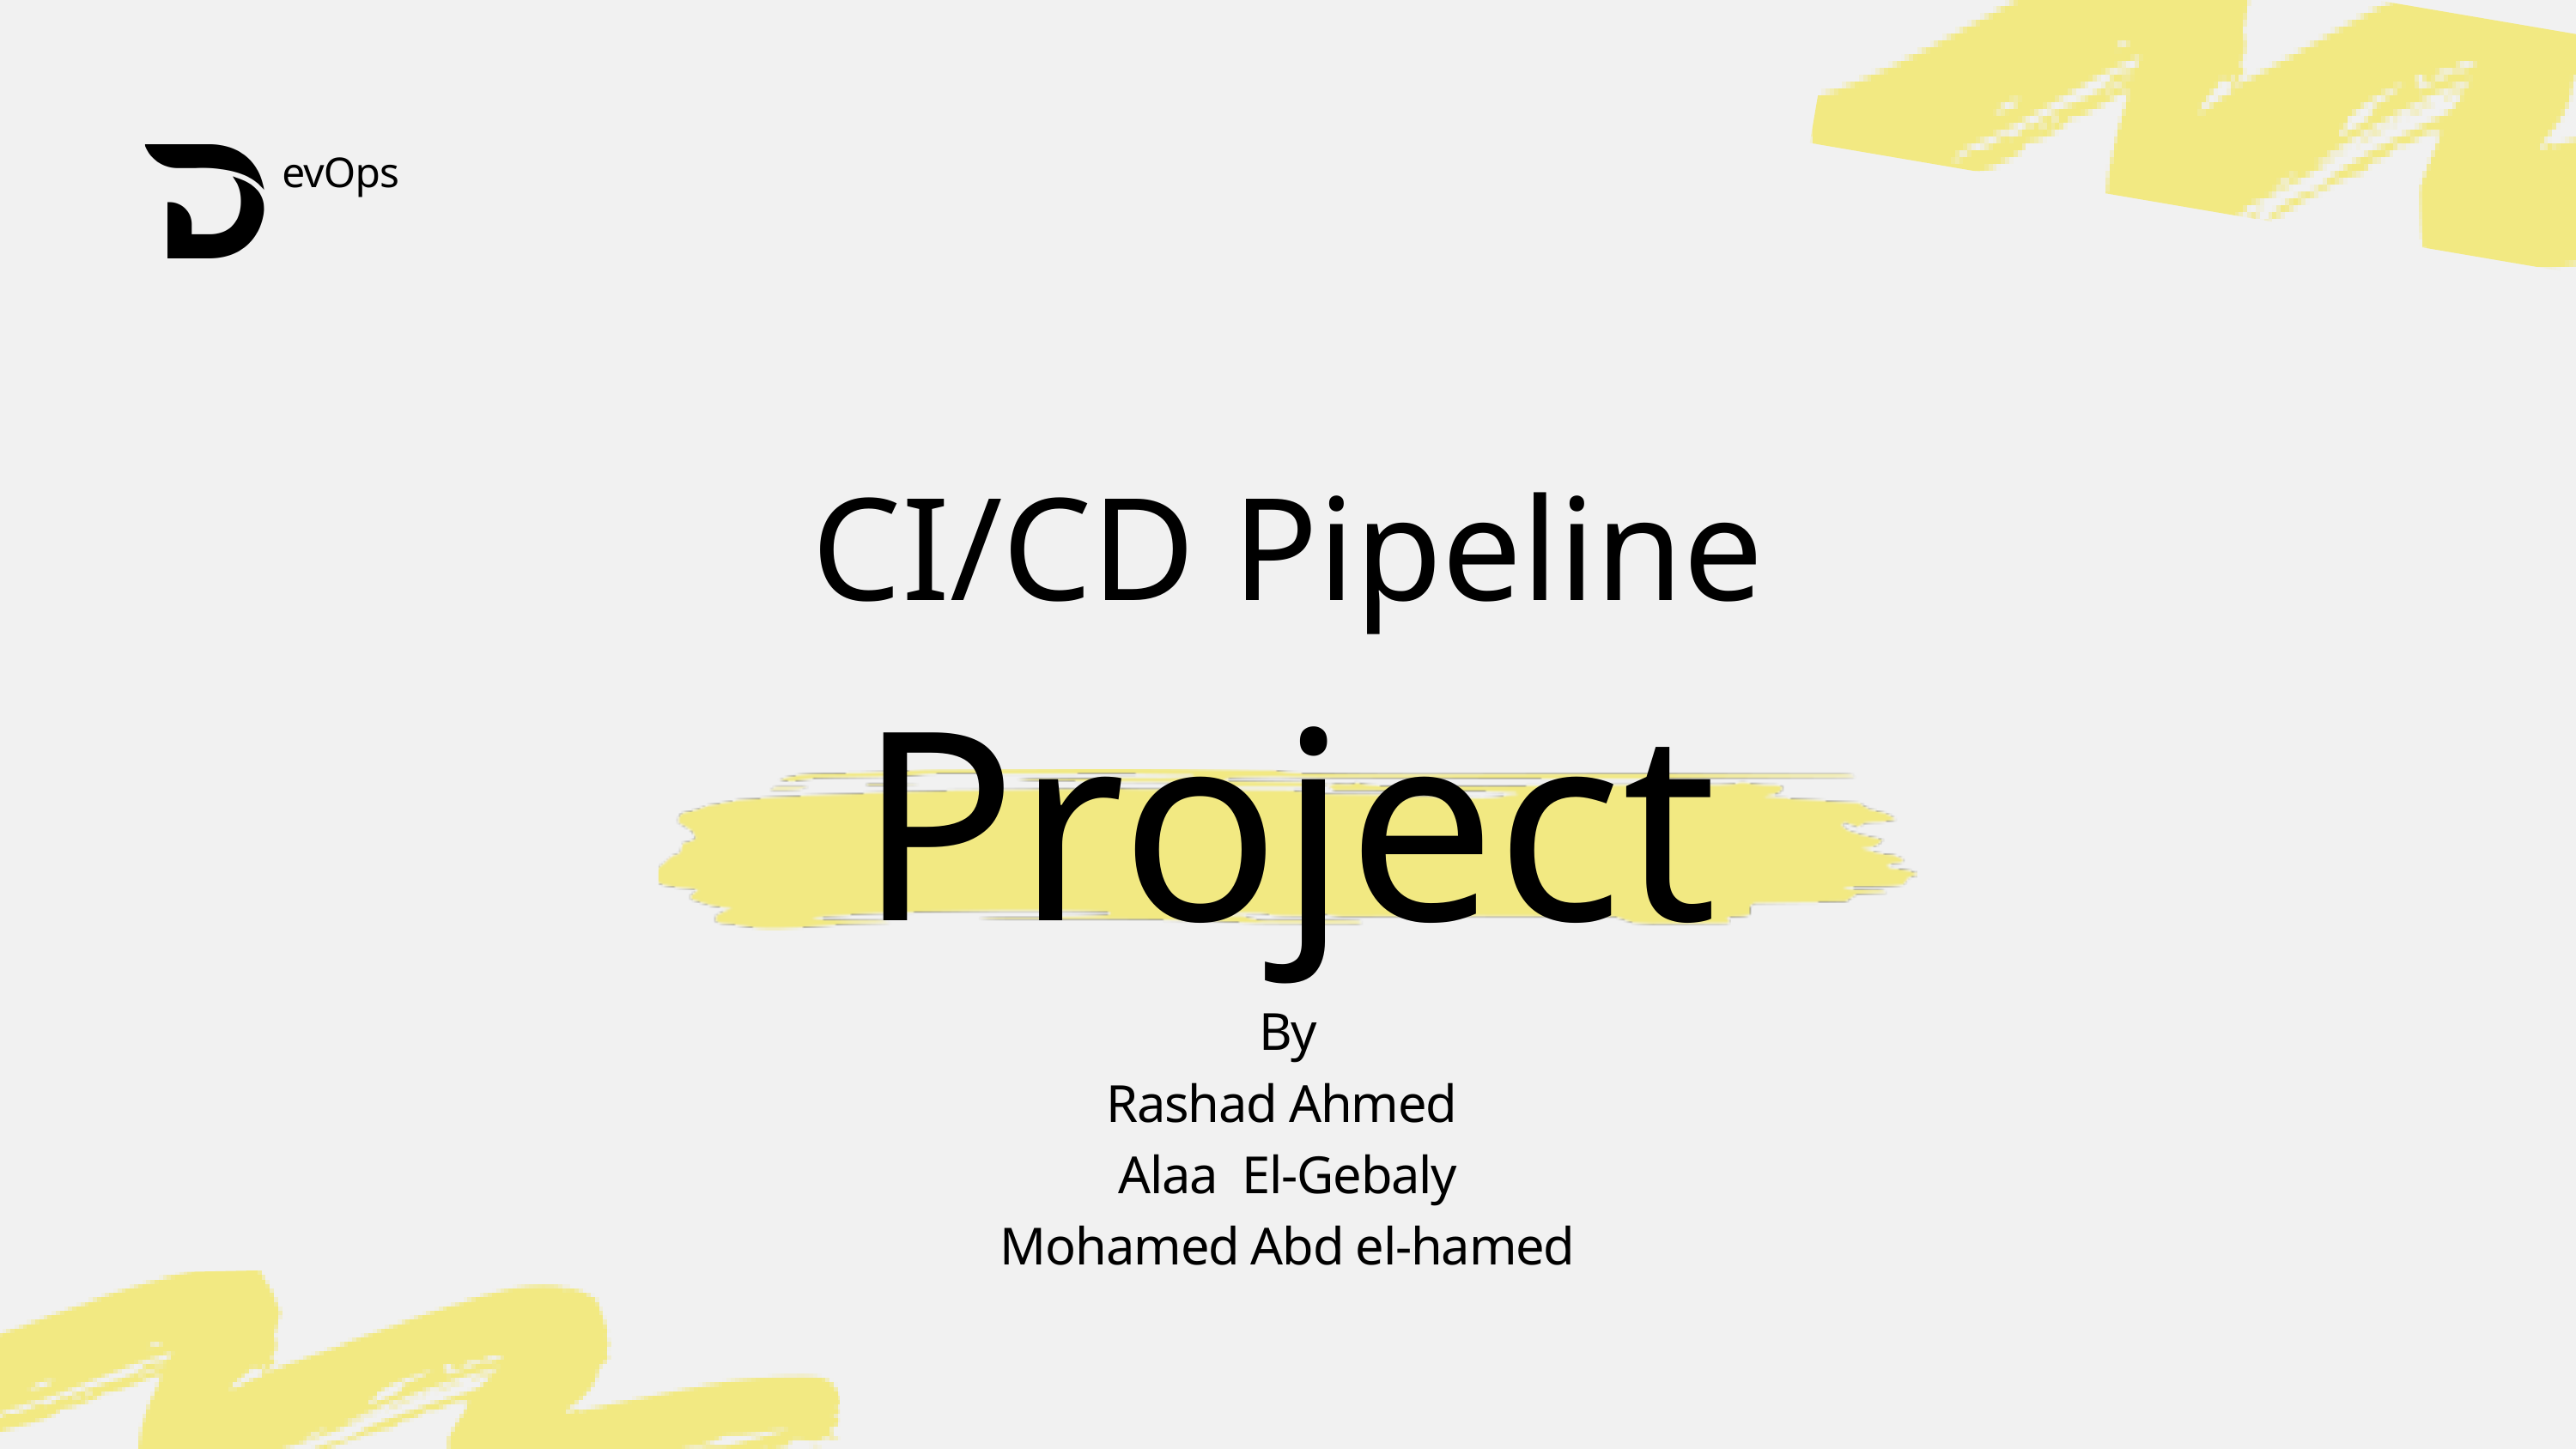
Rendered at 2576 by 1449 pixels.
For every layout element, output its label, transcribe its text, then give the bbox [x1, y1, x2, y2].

text_box Project [582, 641, 1993, 973]
text_box CI/CD Pipeline [681, 450, 1895, 629]
text_box [0, 1261, 841, 1449]
text_box By Rashad Ahmed Alaa El-Gebaly Mohamed Abd el-hamed [710, 989, 1866, 1276]
text_box [144, 144, 264, 258]
text_box evOps [282, 137, 460, 196]
text_box [1809, 0, 2576, 274]
